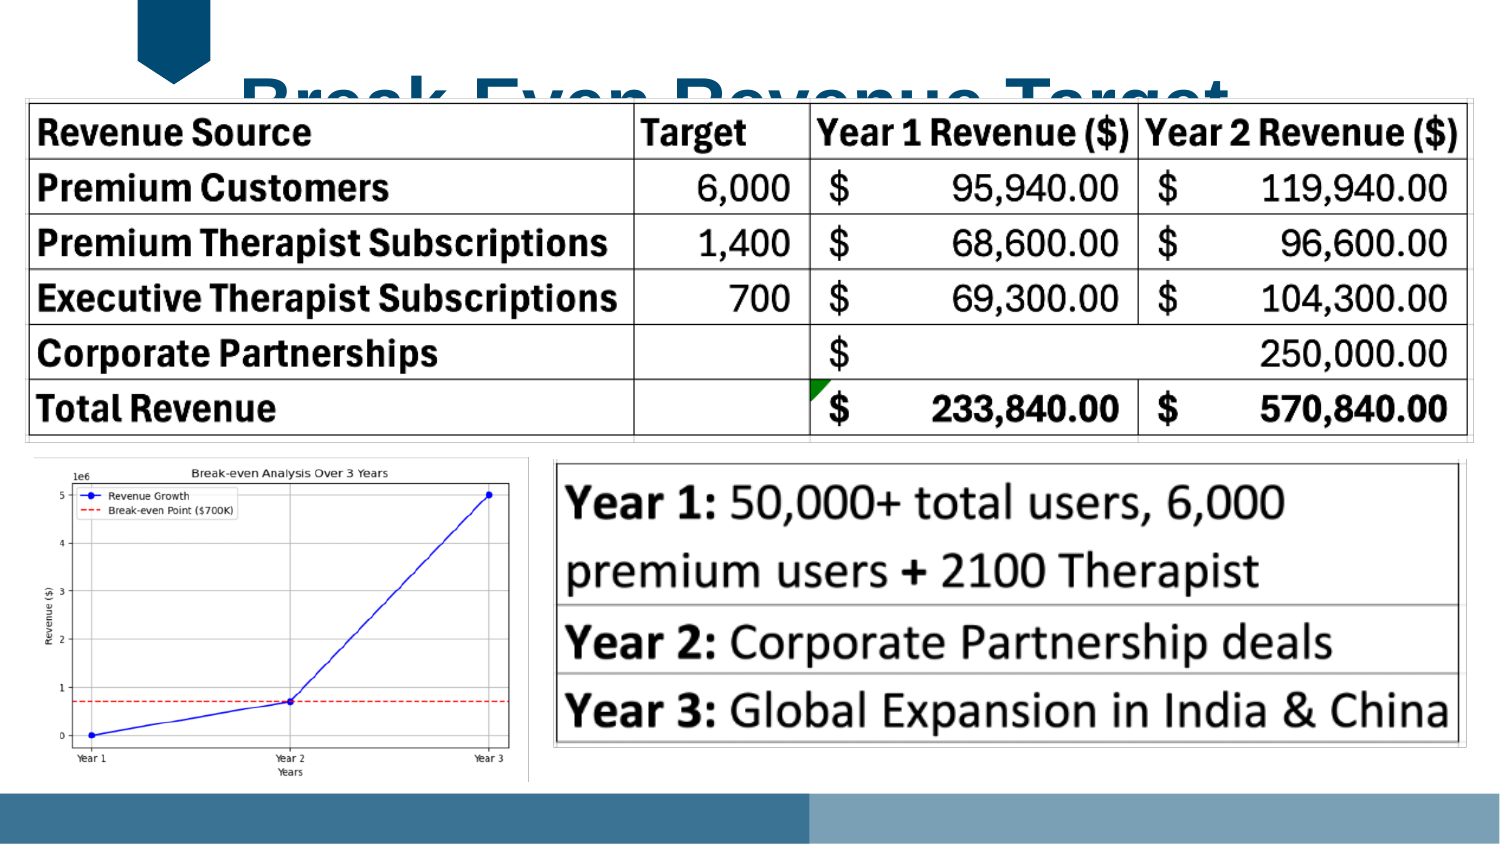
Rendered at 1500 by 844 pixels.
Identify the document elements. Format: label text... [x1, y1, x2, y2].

picture [552, 458, 1468, 750]
picture [32, 456, 529, 782]
text_box [137, 0, 211, 85]
text_box Break-Even Revenue Target [239, 7, 1246, 96]
picture [24, 97, 1476, 444]
text_box [0, 793, 1500, 844]
